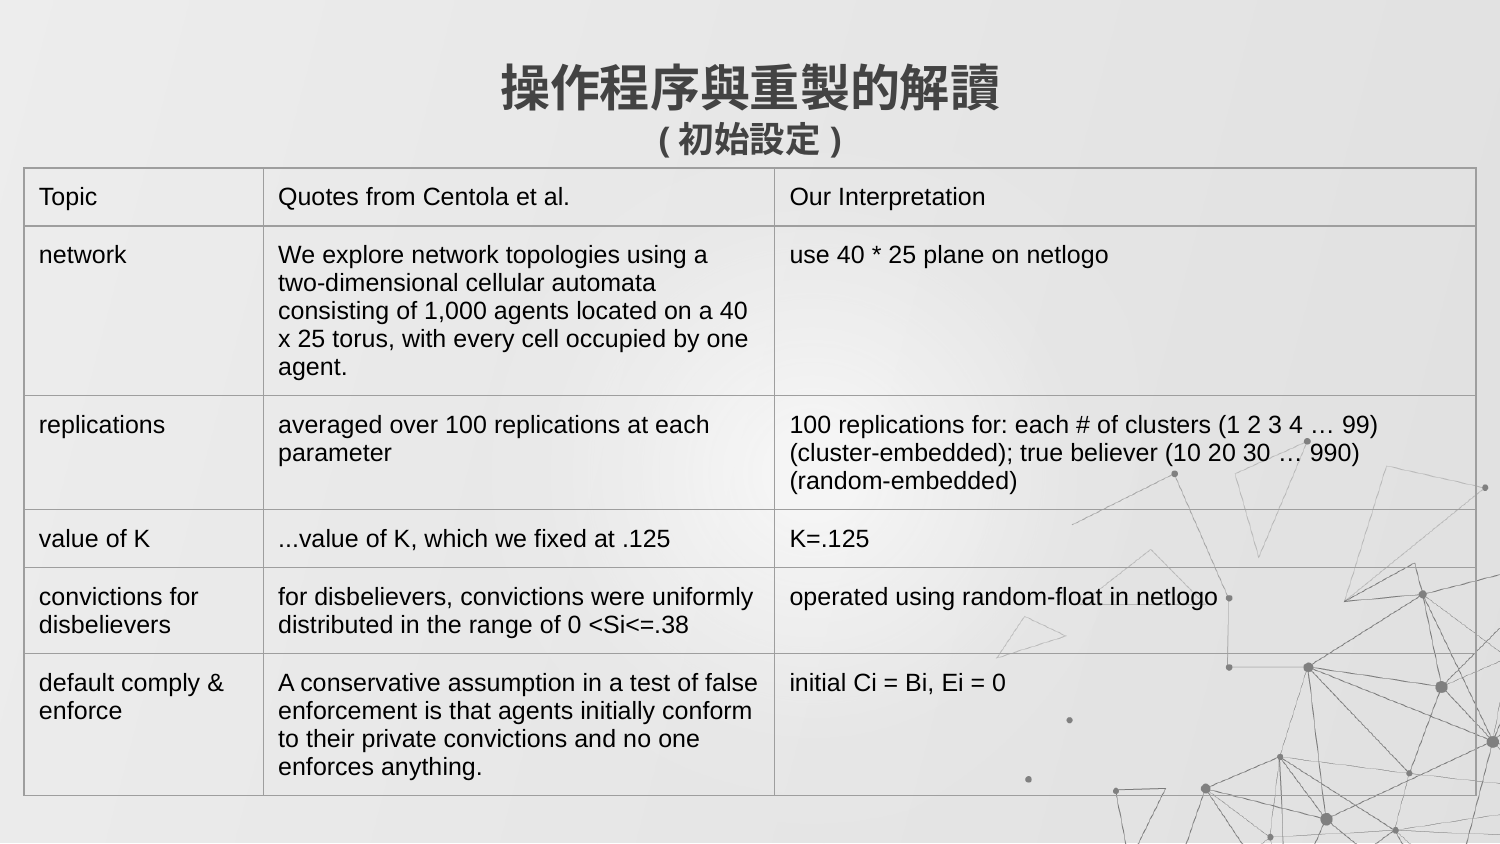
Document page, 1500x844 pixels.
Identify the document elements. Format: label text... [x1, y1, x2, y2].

table_cell for disbelievers, convictions were uniformly distributed in the range of 0 <Si<=.38 [264, 568, 774, 653]
table_header Quotes from Centola et al. [264, 169, 774, 225]
table_cell network [25, 227, 263, 395]
table_cell A conservative assumption in a test of false enforcement is that agents initially conform to their private convictions and no one enforces anything. [264, 654, 774, 795]
table_cell operated using random-float in netlogo [775, 568, 1475, 653]
table_header Topic [25, 169, 263, 225]
table_cell K=.125 [775, 510, 1475, 567]
table_cell convictions for disbelievers [25, 568, 263, 653]
table_cell ...value of K, which we fixed at .125 [264, 510, 774, 567]
picture [0, 0, 1500, 844]
table_header Our Interpretation [775, 169, 1475, 225]
table_cell initial Ci = Bi, Ei = 0 [775, 654, 1475, 795]
table_cell 100 replications for: each # of clusters (1 2 3 4 … 99) (cluster-embedded); true believer (10 20 30 … 990) (random-embedded) [775, 396, 1475, 509]
table_cell We explore network topologies using a two-dimensional cellular automata consisting of 1,000 agents located on a 40 x 25 torus, with every cell occupied by one agent. [264, 227, 774, 395]
table_cell use 40 * 25 plane on netlogo [775, 227, 1475, 395]
table_cell value of K [25, 510, 263, 567]
table_cell default comply & enforce [25, 654, 263, 795]
title 操作程序與重製的解讀 (初始設定) [322, 41, 1178, 167]
table_cell averaged over 100 replications at each parameter [264, 396, 774, 509]
table_cell replications [25, 396, 263, 509]
